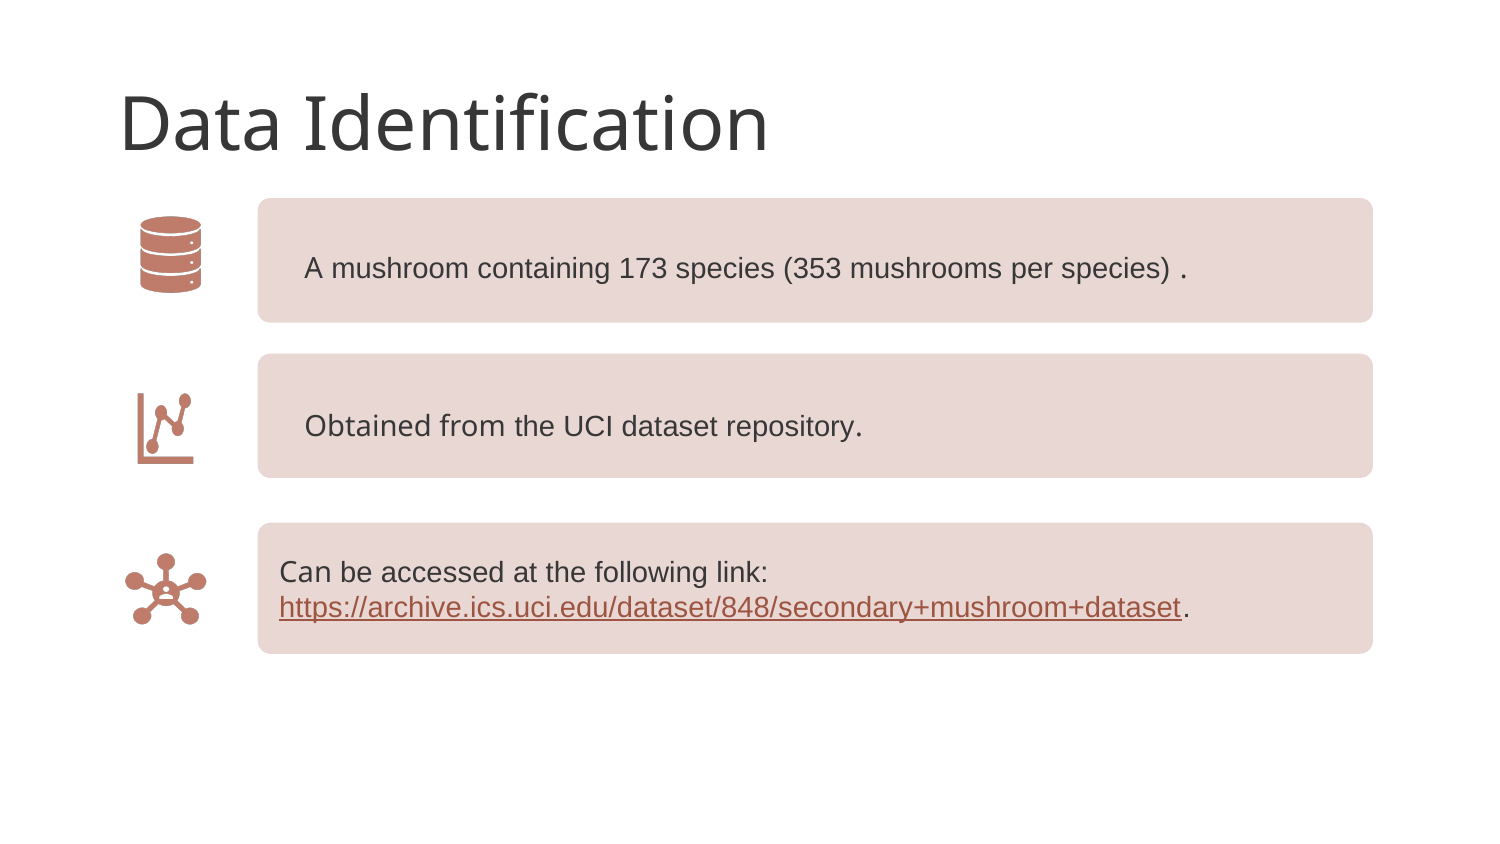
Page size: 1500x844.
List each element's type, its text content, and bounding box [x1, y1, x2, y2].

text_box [282, 365, 1264, 479]
text_box [257, 198, 1373, 323]
text_box [114, 541, 218, 639]
text_box [118, 205, 222, 303]
text_box [257, 353, 1373, 478]
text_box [282, 210, 1363, 323]
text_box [257, 522, 1338, 655]
title Data Identification [118, 72, 1382, 167]
text_box [125, 379, 205, 477]
text_box [1338, 522, 1373, 654]
